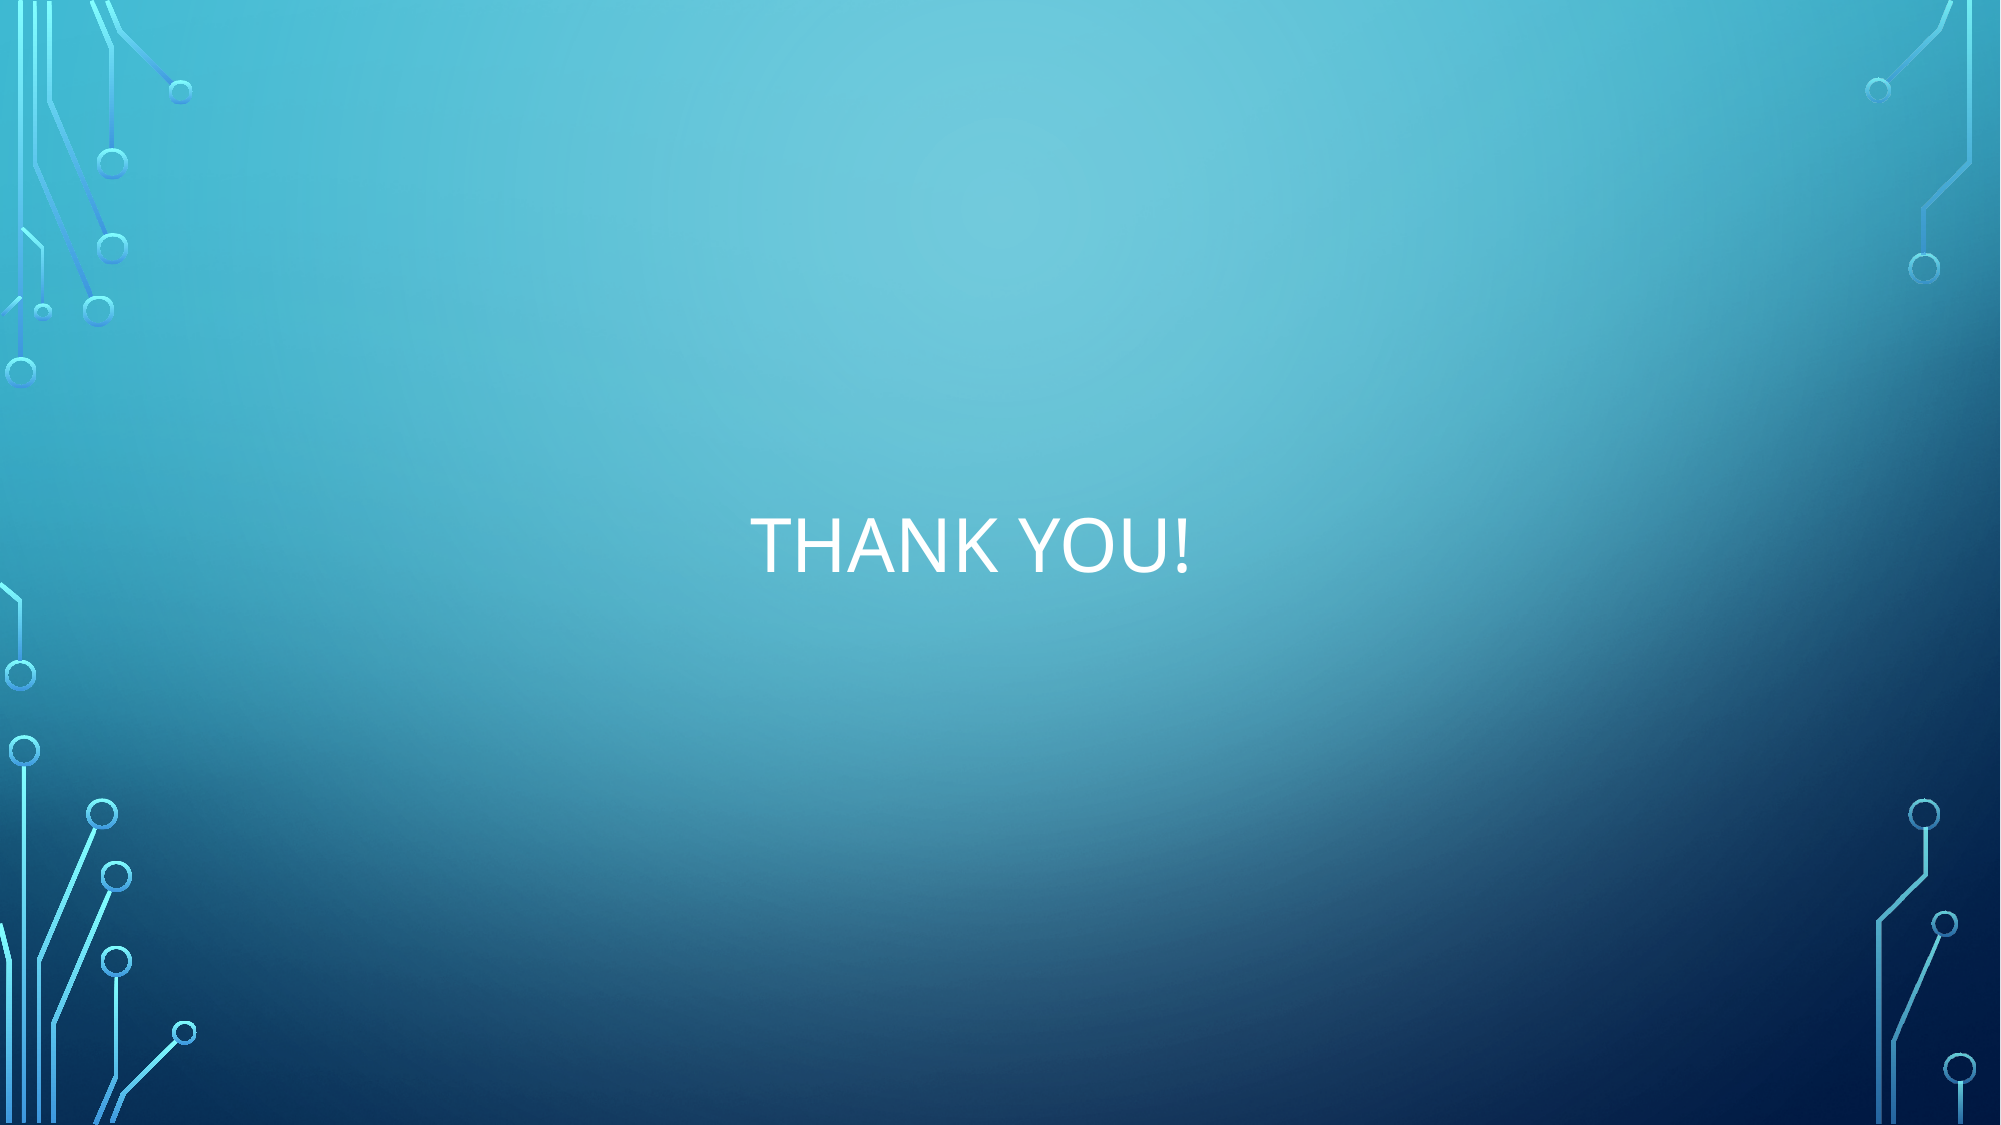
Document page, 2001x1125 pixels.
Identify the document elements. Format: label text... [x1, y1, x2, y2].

title THANK YOU! [735, 389, 2000, 708]
